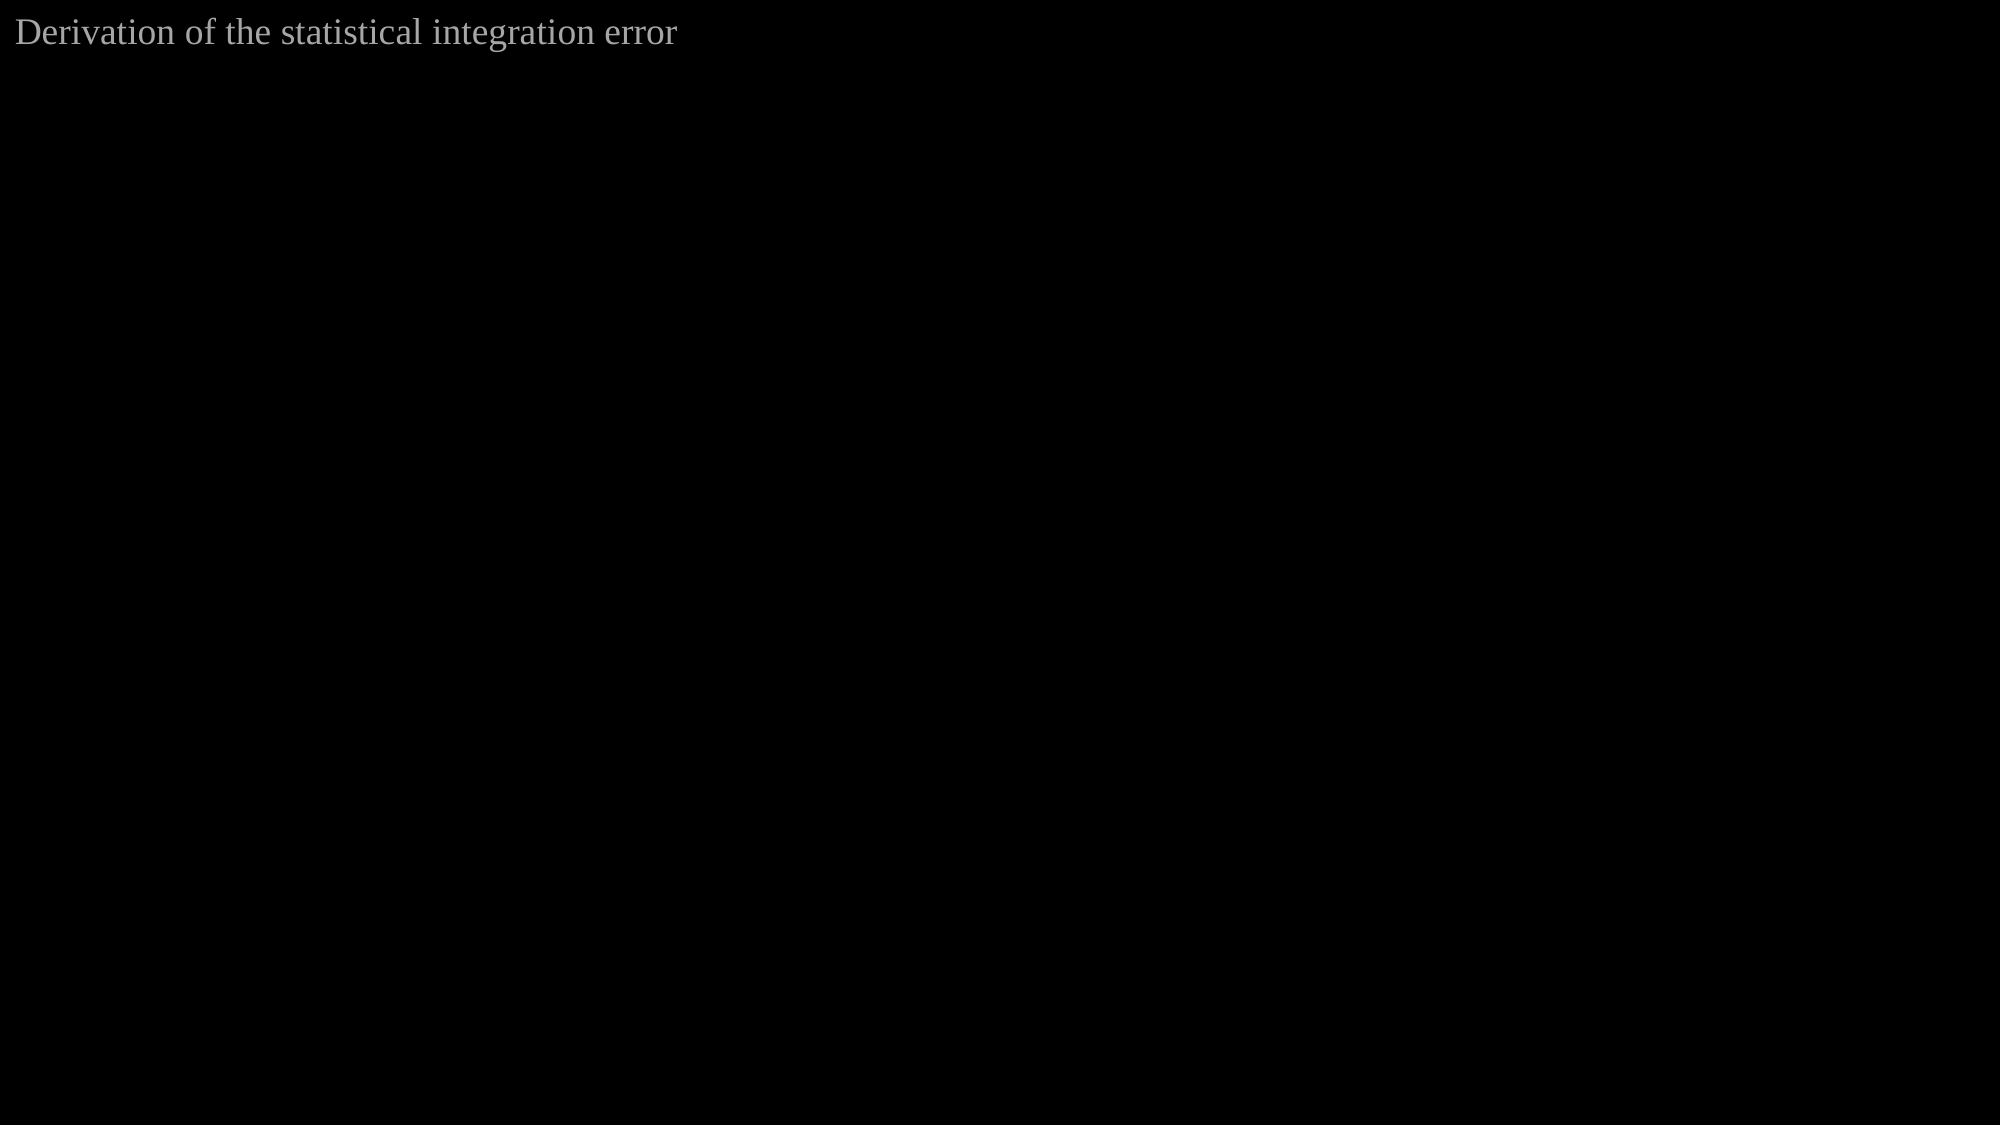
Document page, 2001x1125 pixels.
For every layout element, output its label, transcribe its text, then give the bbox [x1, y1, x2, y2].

text_box Derivation of the statistical integration error [0, 0, 872, 60]
